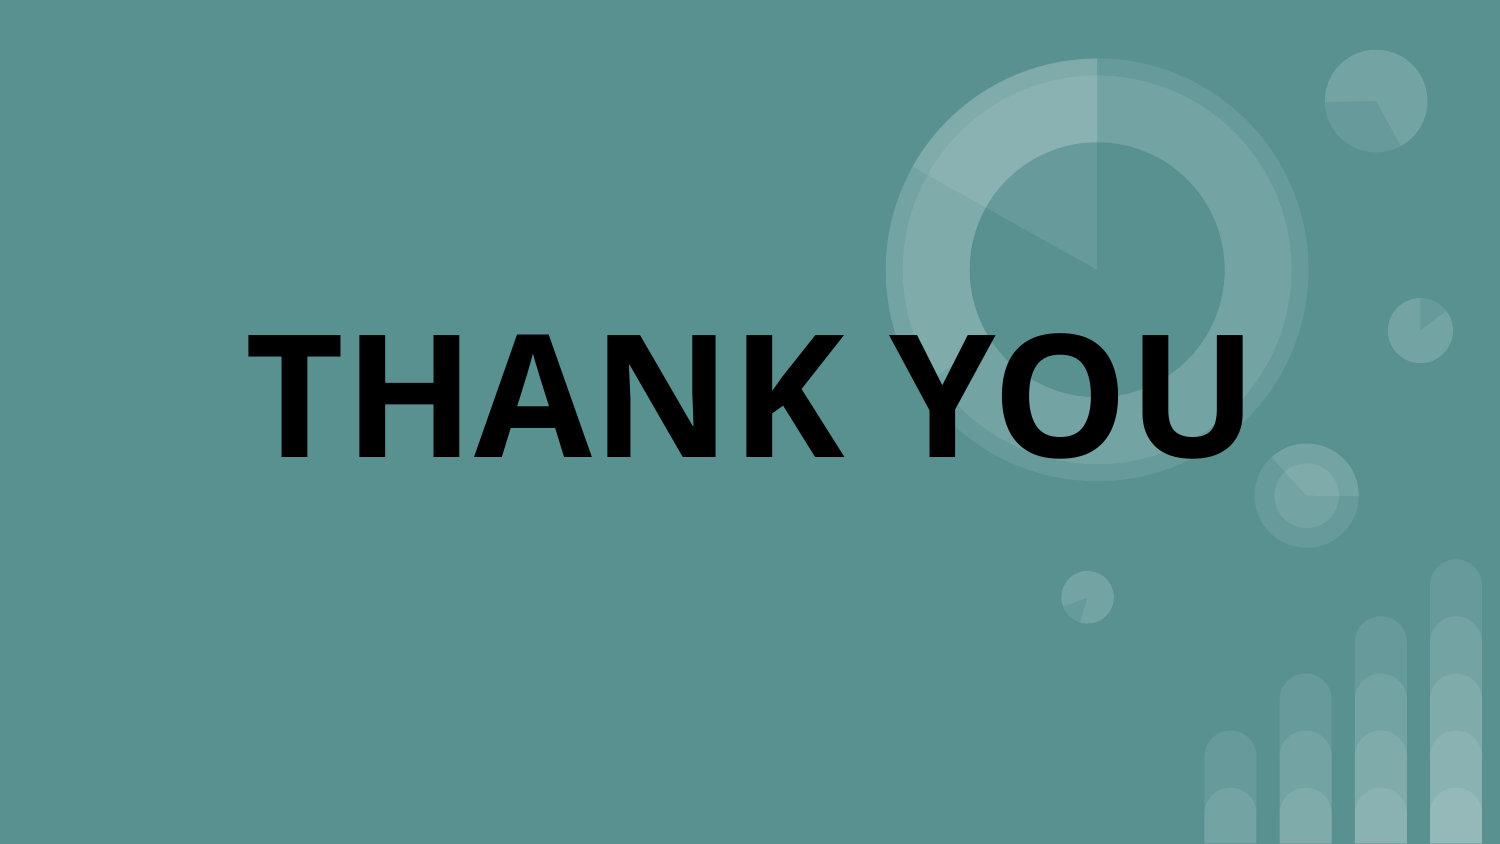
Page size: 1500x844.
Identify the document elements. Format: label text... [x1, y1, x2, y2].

text_box THANK YOU [230, 271, 1333, 507]
